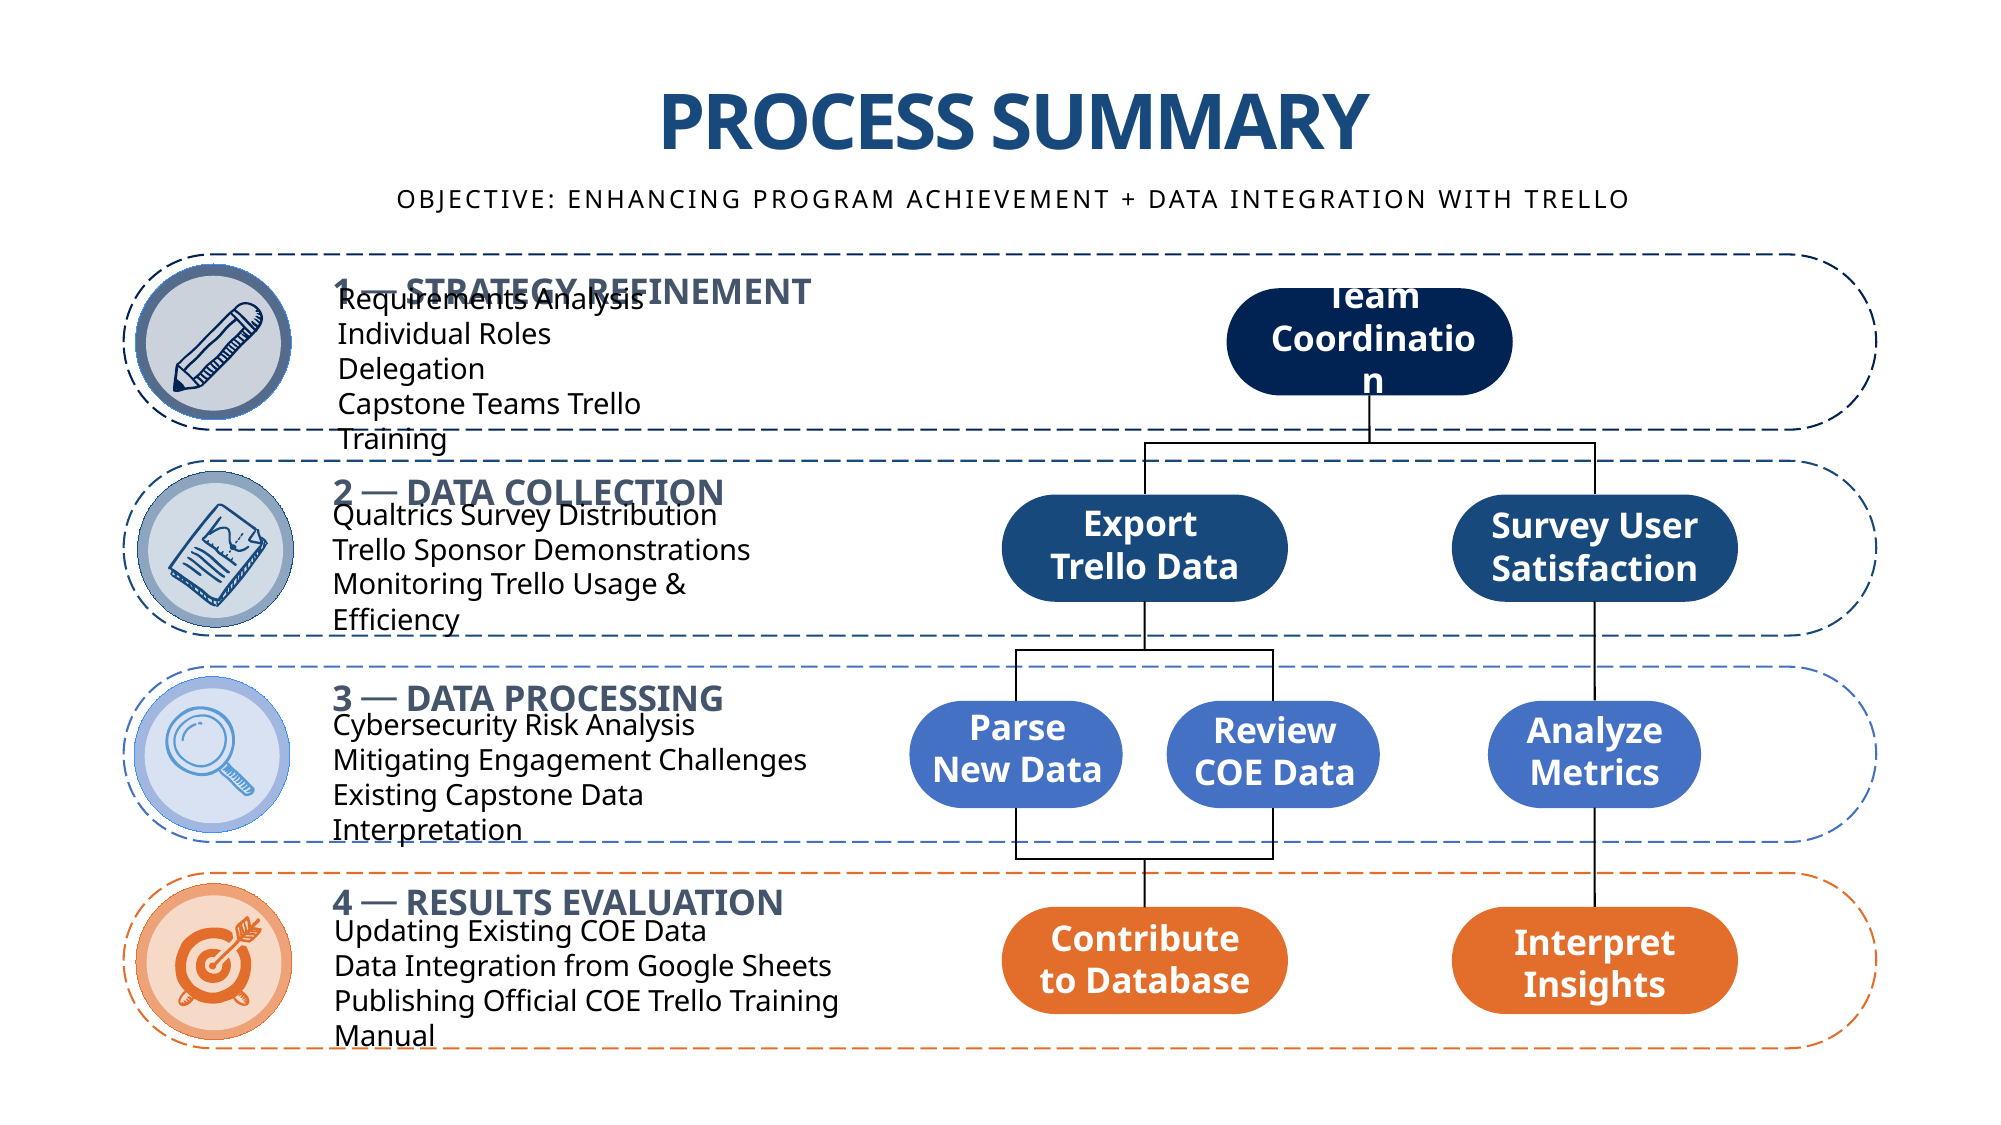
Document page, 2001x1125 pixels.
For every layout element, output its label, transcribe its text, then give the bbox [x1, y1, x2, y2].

text_box Interpret Insights [1466, 912, 1723, 1013]
text_box [123, 666, 1015, 842]
text_box [168, 503, 268, 608]
text_box [123, 873, 319, 1049]
text_box Contribute to Database [1016, 908, 1273, 1009]
text_box [1080, 701, 1209, 808]
text_box [1482, 906, 1708, 912]
text_box 1 ⎯ STRATEGY REFINEMENT [317, 261, 879, 319]
text_box Survey User Satisfaction [1466, 495, 1723, 596]
text_box 2 ⎯ DATA COLLECTION [318, 462, 839, 520]
text_box [1145, 494, 1594, 636]
text_box [1001, 924, 1016, 997]
text_box [209, 916, 262, 970]
text_box OBJECTIVE: ENHANCING PROGRAM ACHIEVEMENT + DATA INTEGRATION WITH TRELLO [381, 175, 1647, 221]
text_box Updating Existing COE Data Data Integration from Google Sheets Publishing Official COE Trello Training Manual [319, 905, 880, 1060]
text_box Team Coordination [1245, 266, 1502, 409]
text_box [909, 728, 916, 781]
text_box [145, 275, 281, 411]
text_box [1502, 309, 1513, 374]
text_box [1723, 923, 1738, 998]
text_box [1119, 735, 1123, 774]
text_box [1144, 443, 1595, 495]
text_box [1032, 1009, 1257, 1015]
text_box [1481, 596, 1709, 602]
text_box [1273, 923, 1288, 998]
text_box [1273, 511, 1288, 586]
text_box [1015, 807, 1274, 859]
text_box 3 ⎯ DATA PROCESSING [317, 669, 808, 727]
text_box [718, 460, 1144, 636]
text_box [1723, 510, 1738, 586]
text_box [137, 471, 294, 628]
text_box [148, 483, 284, 618]
text_box [1595, 666, 1877, 842]
text_box [146, 895, 282, 1031]
text_box [175, 927, 252, 1007]
text_box [1513, 800, 1676, 809]
text_box [1451, 924, 1466, 997]
text_box Review COE Data [1163, 700, 1387, 800]
text_box [123, 254, 1877, 430]
text_box Analyze Metrics [1507, 700, 1683, 800]
text_box [931, 798, 1101, 809]
text_box Requirements Analysis Individual Roles Delegation Capstone Teams Trello Training [322, 272, 718, 462]
text_box Qualtrics Survey Distribution Trello Sponsor Demonstrations Monitoring Trello Usage & Efficiency [317, 488, 791, 643]
text_box [1451, 511, 1466, 585]
text_box [165, 706, 255, 797]
text_box 4 ⎯ RESULTS EVALUATION [317, 873, 838, 931]
text_box [1015, 649, 1274, 701]
text_box [123, 460, 322, 636]
text_box [1487, 713, 1507, 796]
text_box [135, 883, 292, 1040]
text_box [1001, 511, 1016, 585]
text_box PROCESS SUMMARY [400, 65, 1628, 173]
text_box [173, 302, 264, 393]
text_box [1027, 594, 1263, 602]
text_box Export Trello Data [1016, 494, 1273, 594]
text_box [1274, 666, 1594, 842]
text_box Cybersecurity Risk Analysis Mitigating Engagement Challenges Existing Capstone Data Interpretation [318, 698, 852, 854]
text_box [1192, 800, 1355, 809]
text_box [1683, 714, 1702, 795]
text_box [135, 263, 292, 420]
text_box [144, 688, 280, 824]
text_box [1226, 301, 1245, 383]
text_box [134, 676, 290, 833]
text_box [1595, 460, 1877, 636]
text_box [838, 873, 1877, 1049]
text_box Parse New Data [916, 697, 1119, 798]
